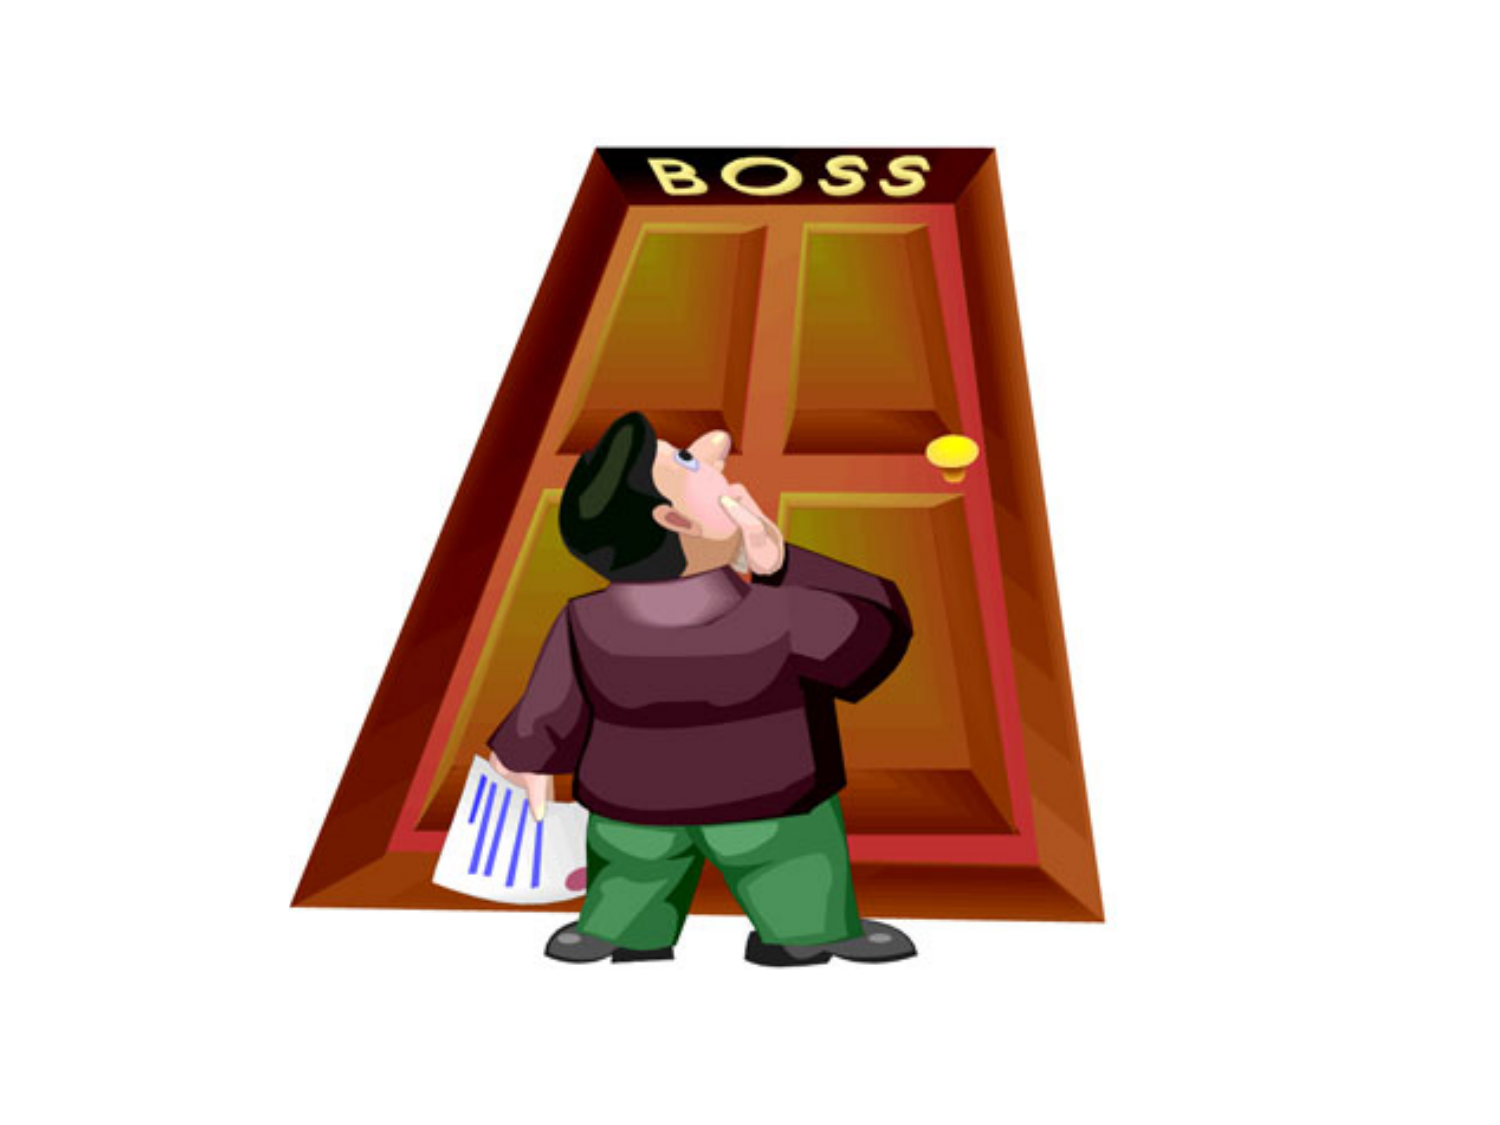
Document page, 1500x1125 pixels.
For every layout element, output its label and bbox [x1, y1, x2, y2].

picture [288, 136, 1117, 972]
